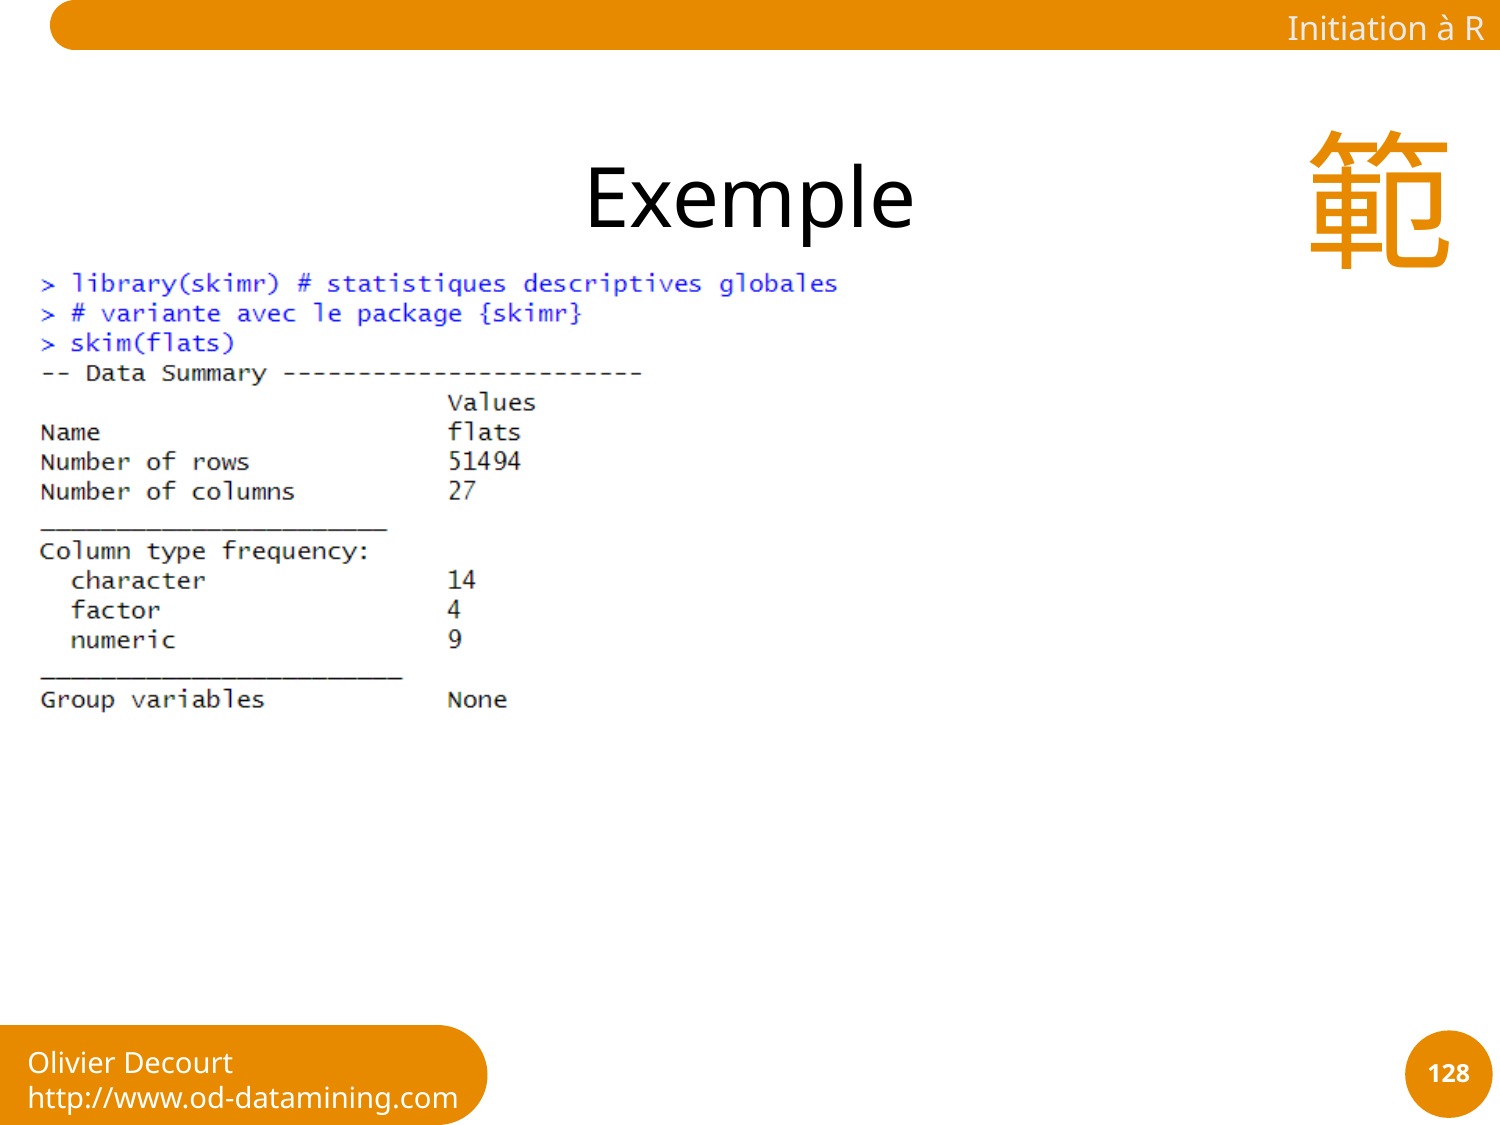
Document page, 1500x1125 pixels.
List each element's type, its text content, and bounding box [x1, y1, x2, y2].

text_box 範 [1289, 100, 1470, 296]
picture [33, 266, 847, 726]
title Exemple [112, 99, 1388, 288]
